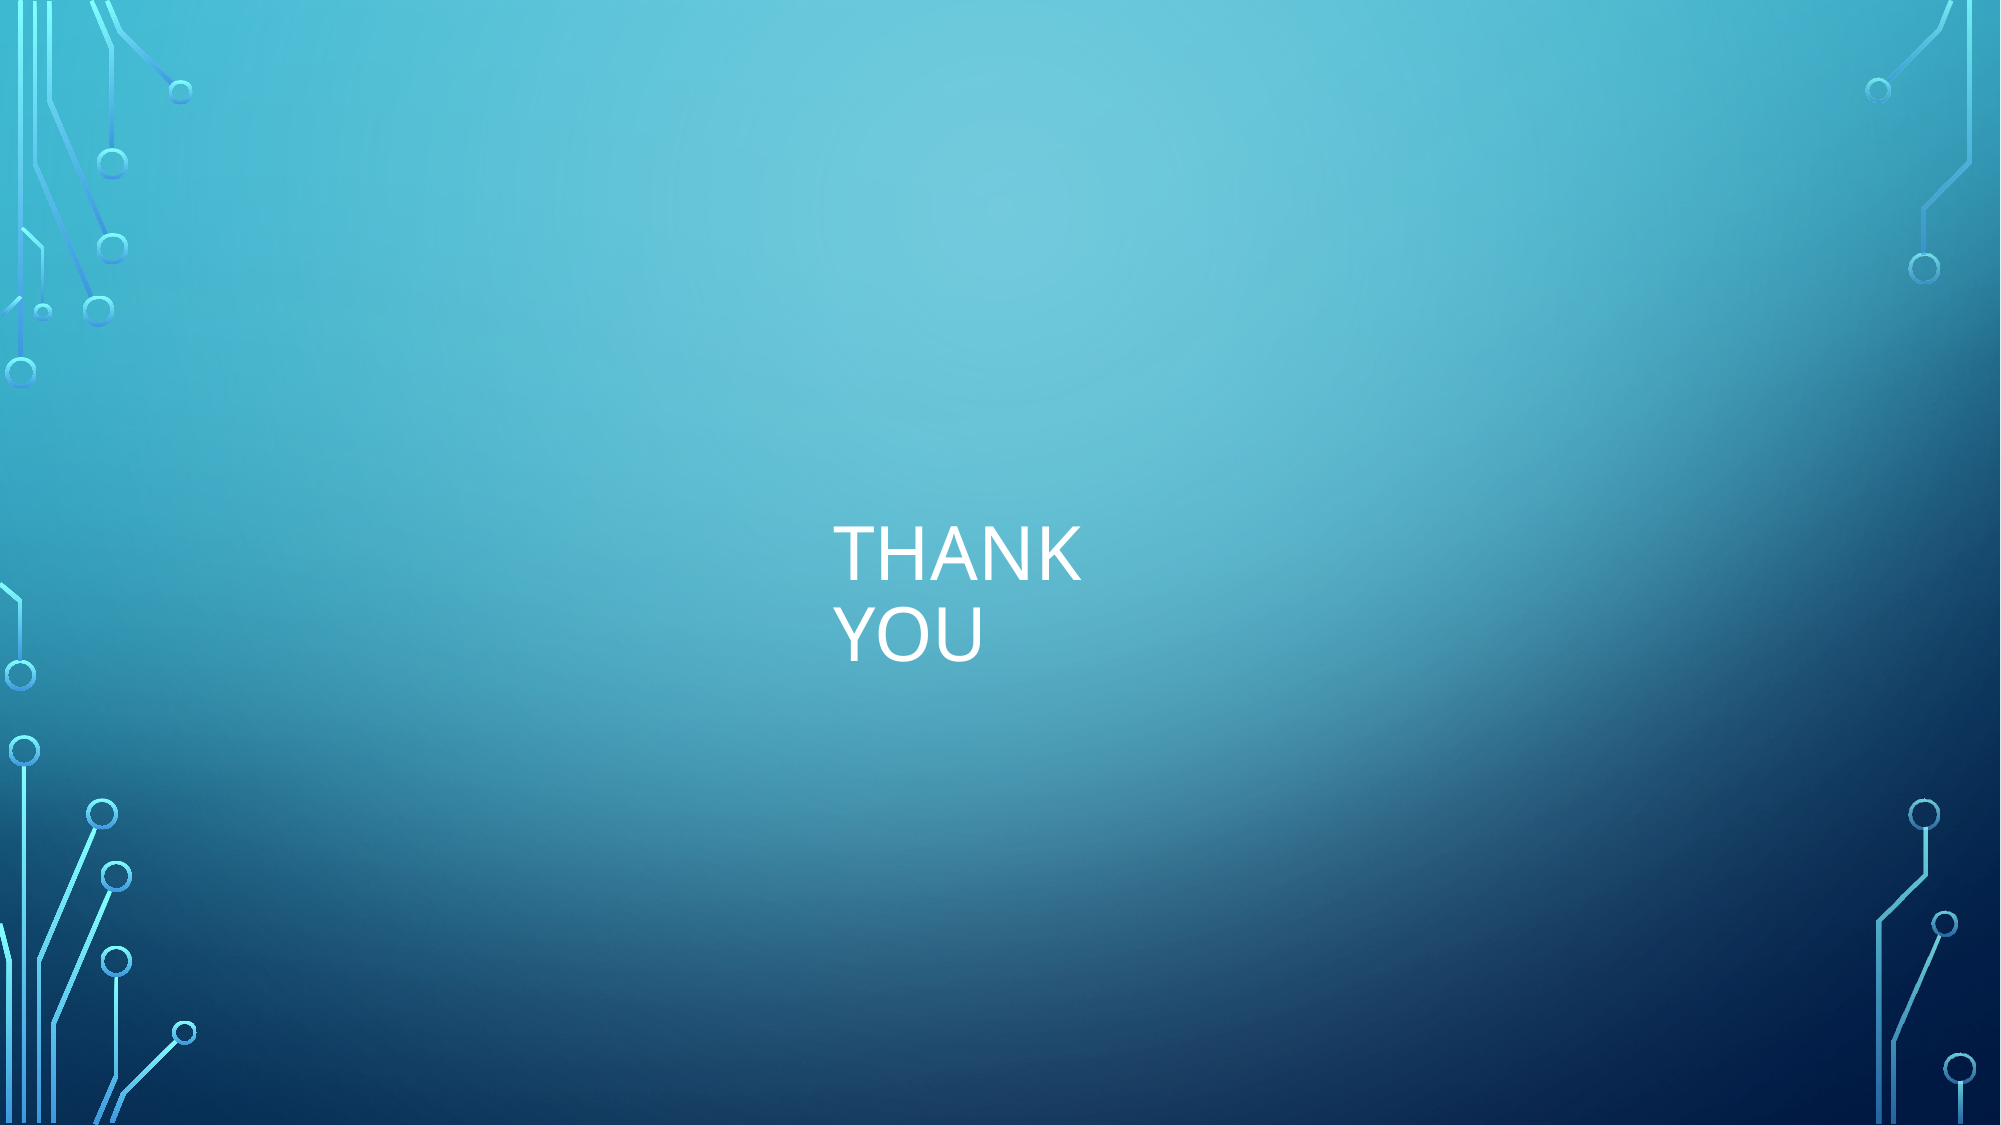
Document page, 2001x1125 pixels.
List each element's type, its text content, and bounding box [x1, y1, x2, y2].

title Thank you [818, 475, 1226, 719]
